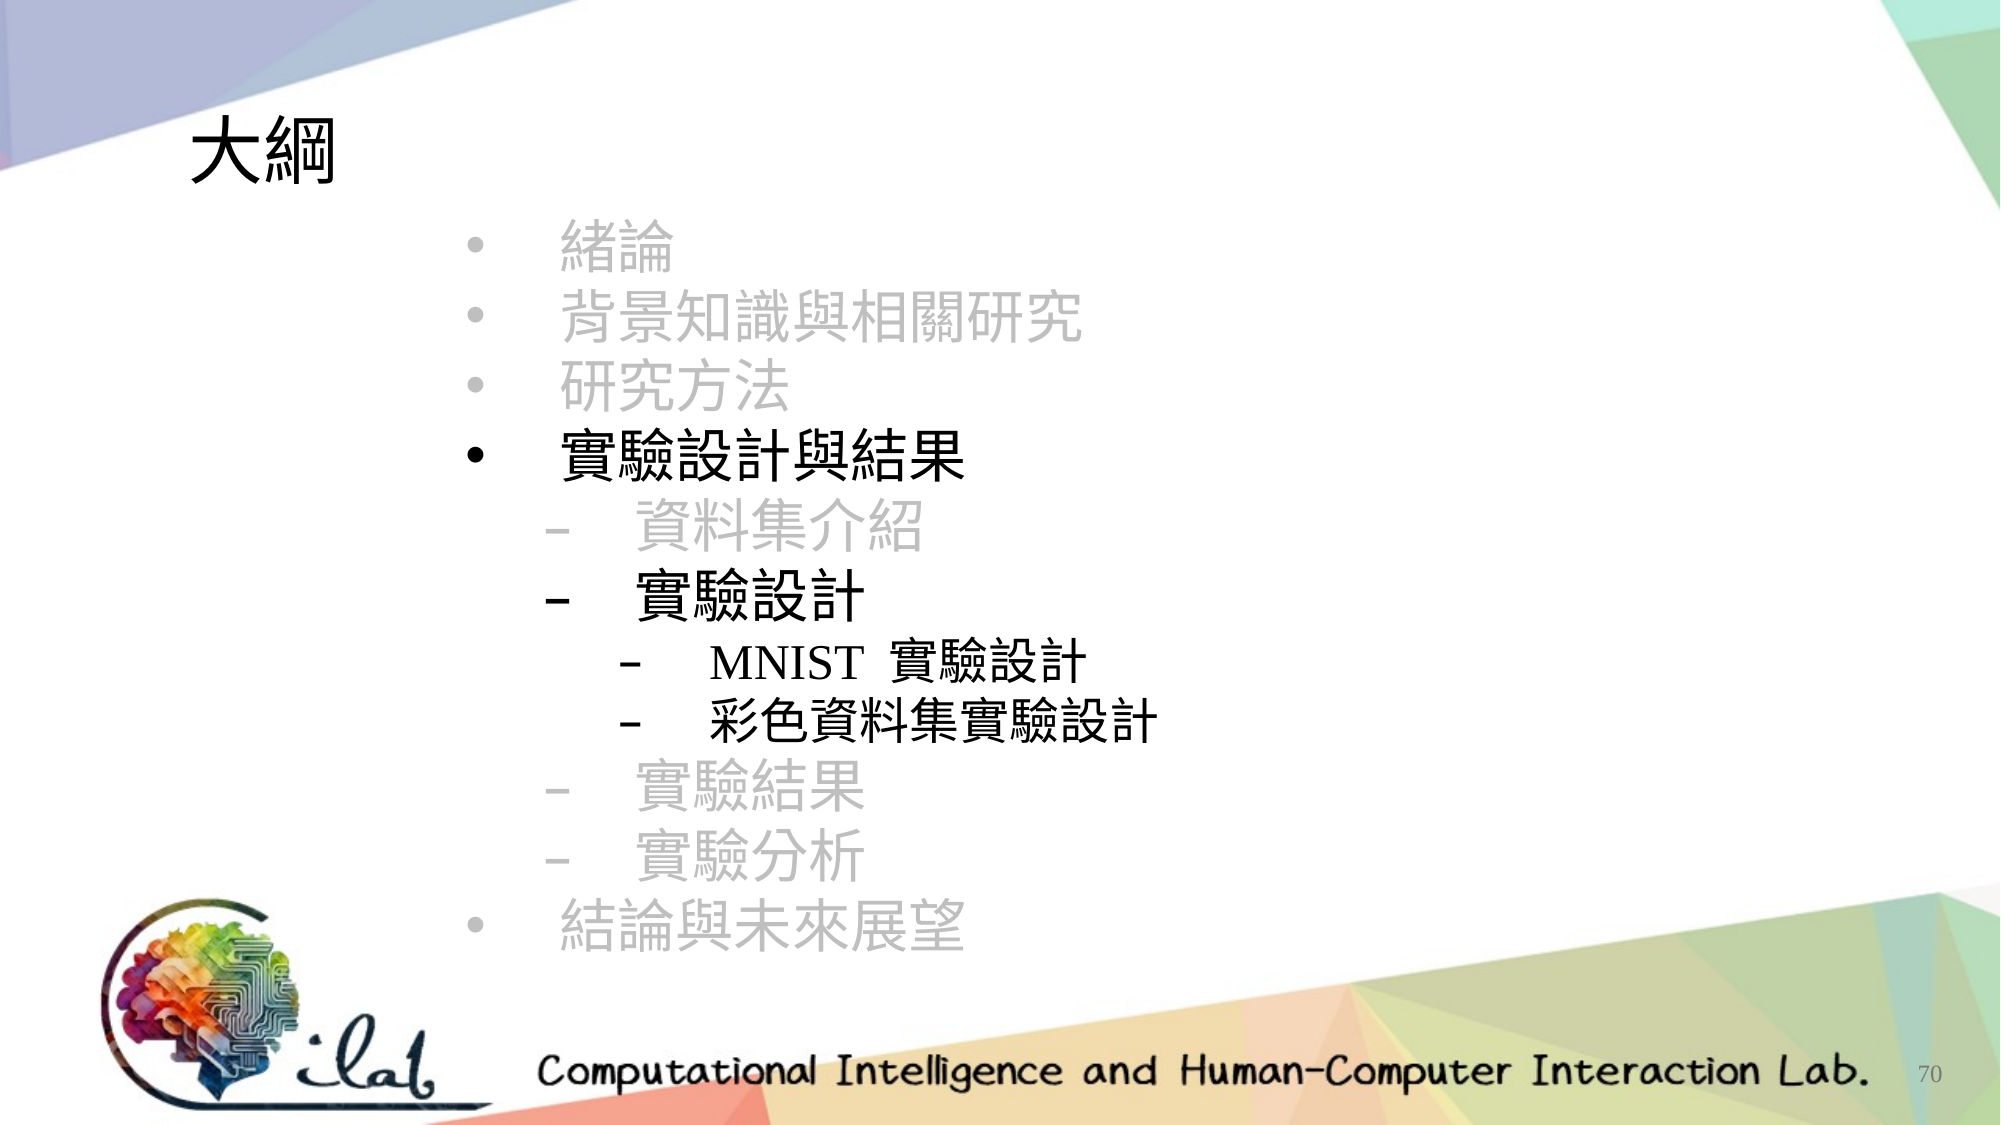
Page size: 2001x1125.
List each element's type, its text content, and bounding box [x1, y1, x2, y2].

text_box 緒論 背景知識與相關研究 研究方法 實驗設計與結果 資料集介紹 實驗設計 MNIST 實驗設計 彩色資料集實驗設計 實驗結果 實驗分析 結論與未來展望 [450, 202, 1550, 967]
slide_number 70 [1507, 1042, 1958, 1103]
picture [0, 0, 2001, 1125]
text_box 大綱 [114, 96, 412, 201]
